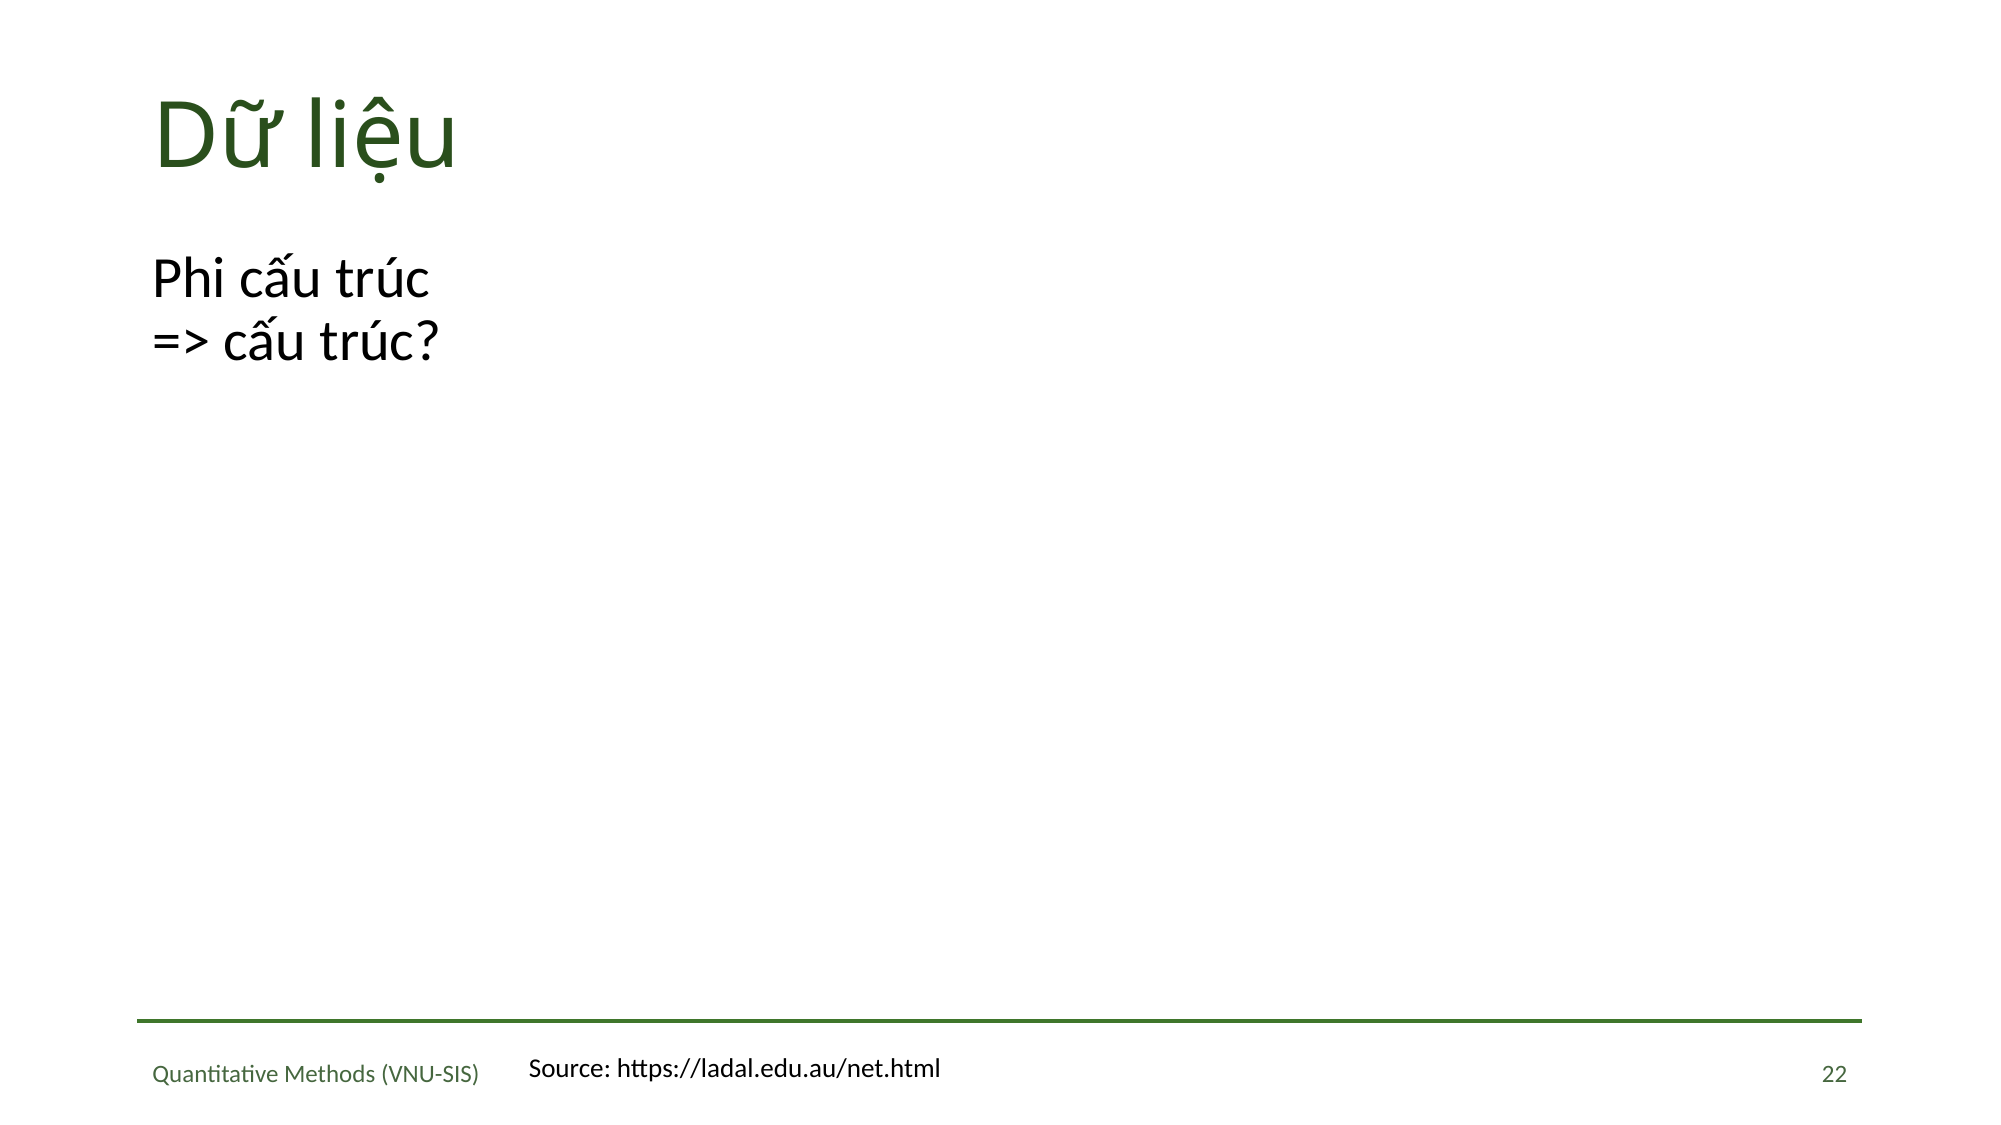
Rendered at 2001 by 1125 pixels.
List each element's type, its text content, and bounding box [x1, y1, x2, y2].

text_box Source: https://ladal.edu.au/net.html [514, 1042, 1580, 1090]
list Phi cấu trúc => cấu trúc? [137, 239, 516, 789]
footer Quantitative Methods (VNU-SIS) [137, 1042, 514, 1103]
title Dữ liệu [137, 59, 1863, 216]
slide_number 22 [1412, 1042, 1863, 1103]
